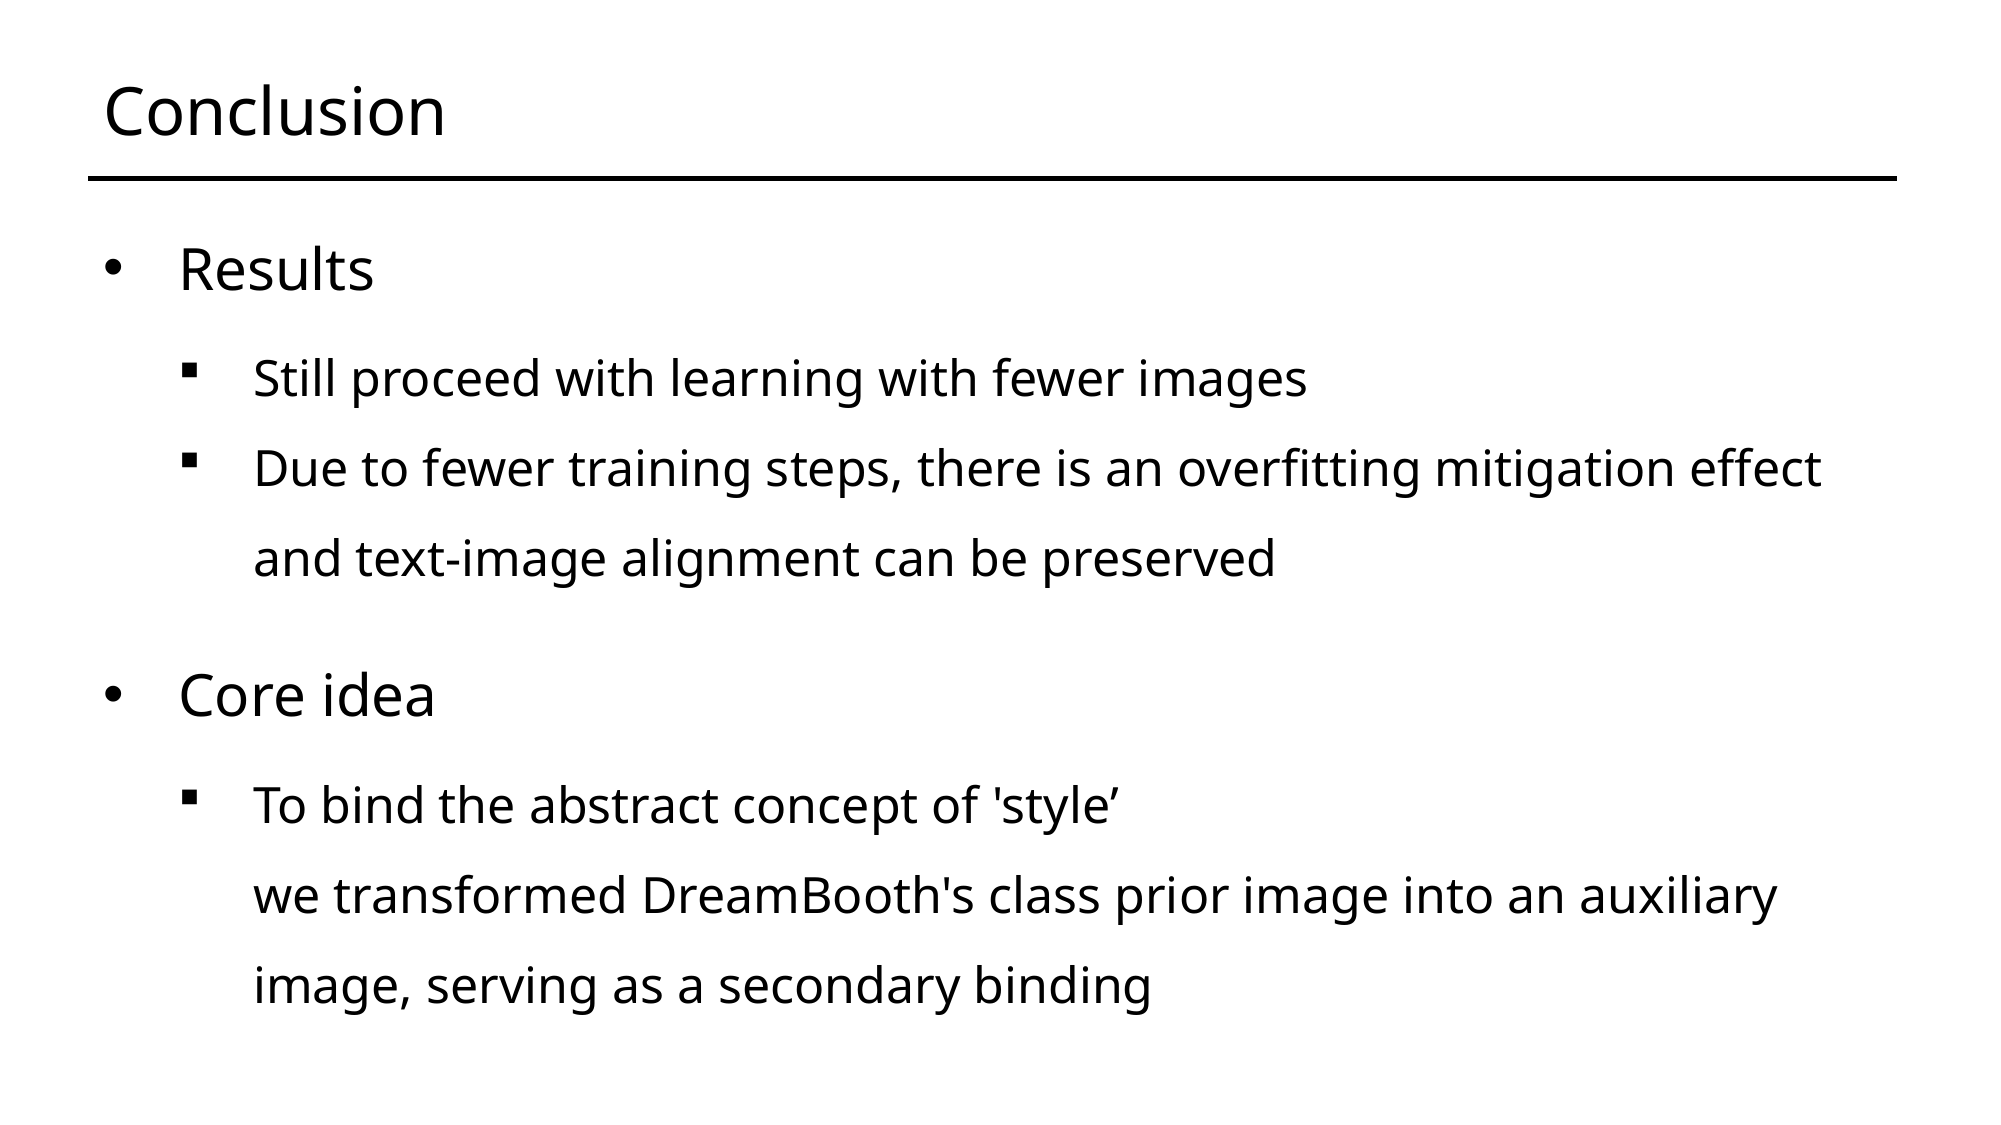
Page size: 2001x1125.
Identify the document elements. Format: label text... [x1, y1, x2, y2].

text_box Core idea [88, 651, 1945, 736]
text_box Conclusion [88, 61, 1412, 157]
text_box Still proceed with learning with fewer images Due to fewer training steps, there is an overfitting mitigation effect and text-image alignment can be preserved [88, 309, 1862, 595]
text_box Results [88, 224, 1945, 310]
text_box To bind the abstract concept of 'style’ we transformed DreamBooth's class prior image into an auxiliary image, serving as a secondary binding [88, 736, 1862, 1021]
